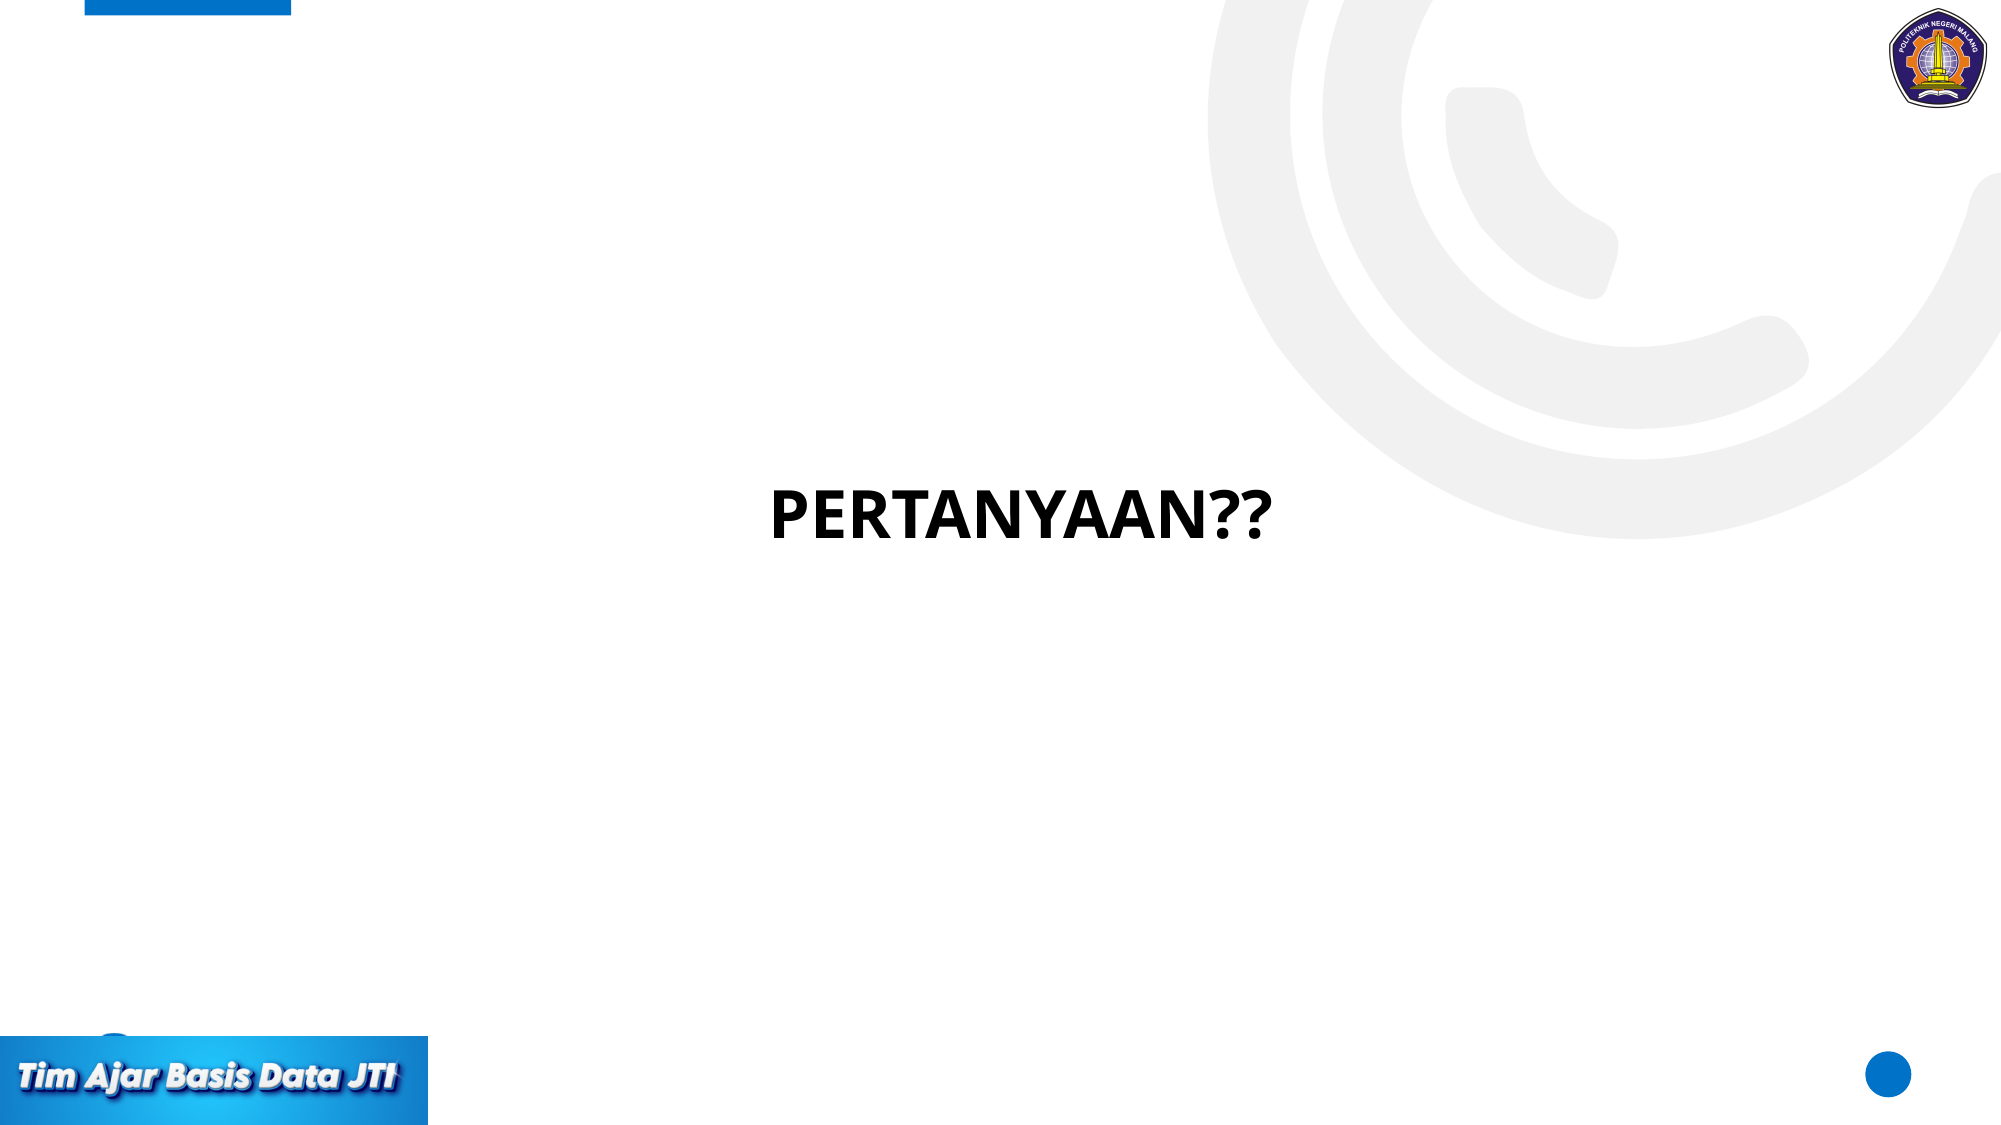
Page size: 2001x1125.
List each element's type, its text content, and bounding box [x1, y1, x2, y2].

picture [1861, 0, 2001, 116]
picture [0, 1027, 428, 1125]
title PERTANYAAN?? [432, 432, 1610, 602]
